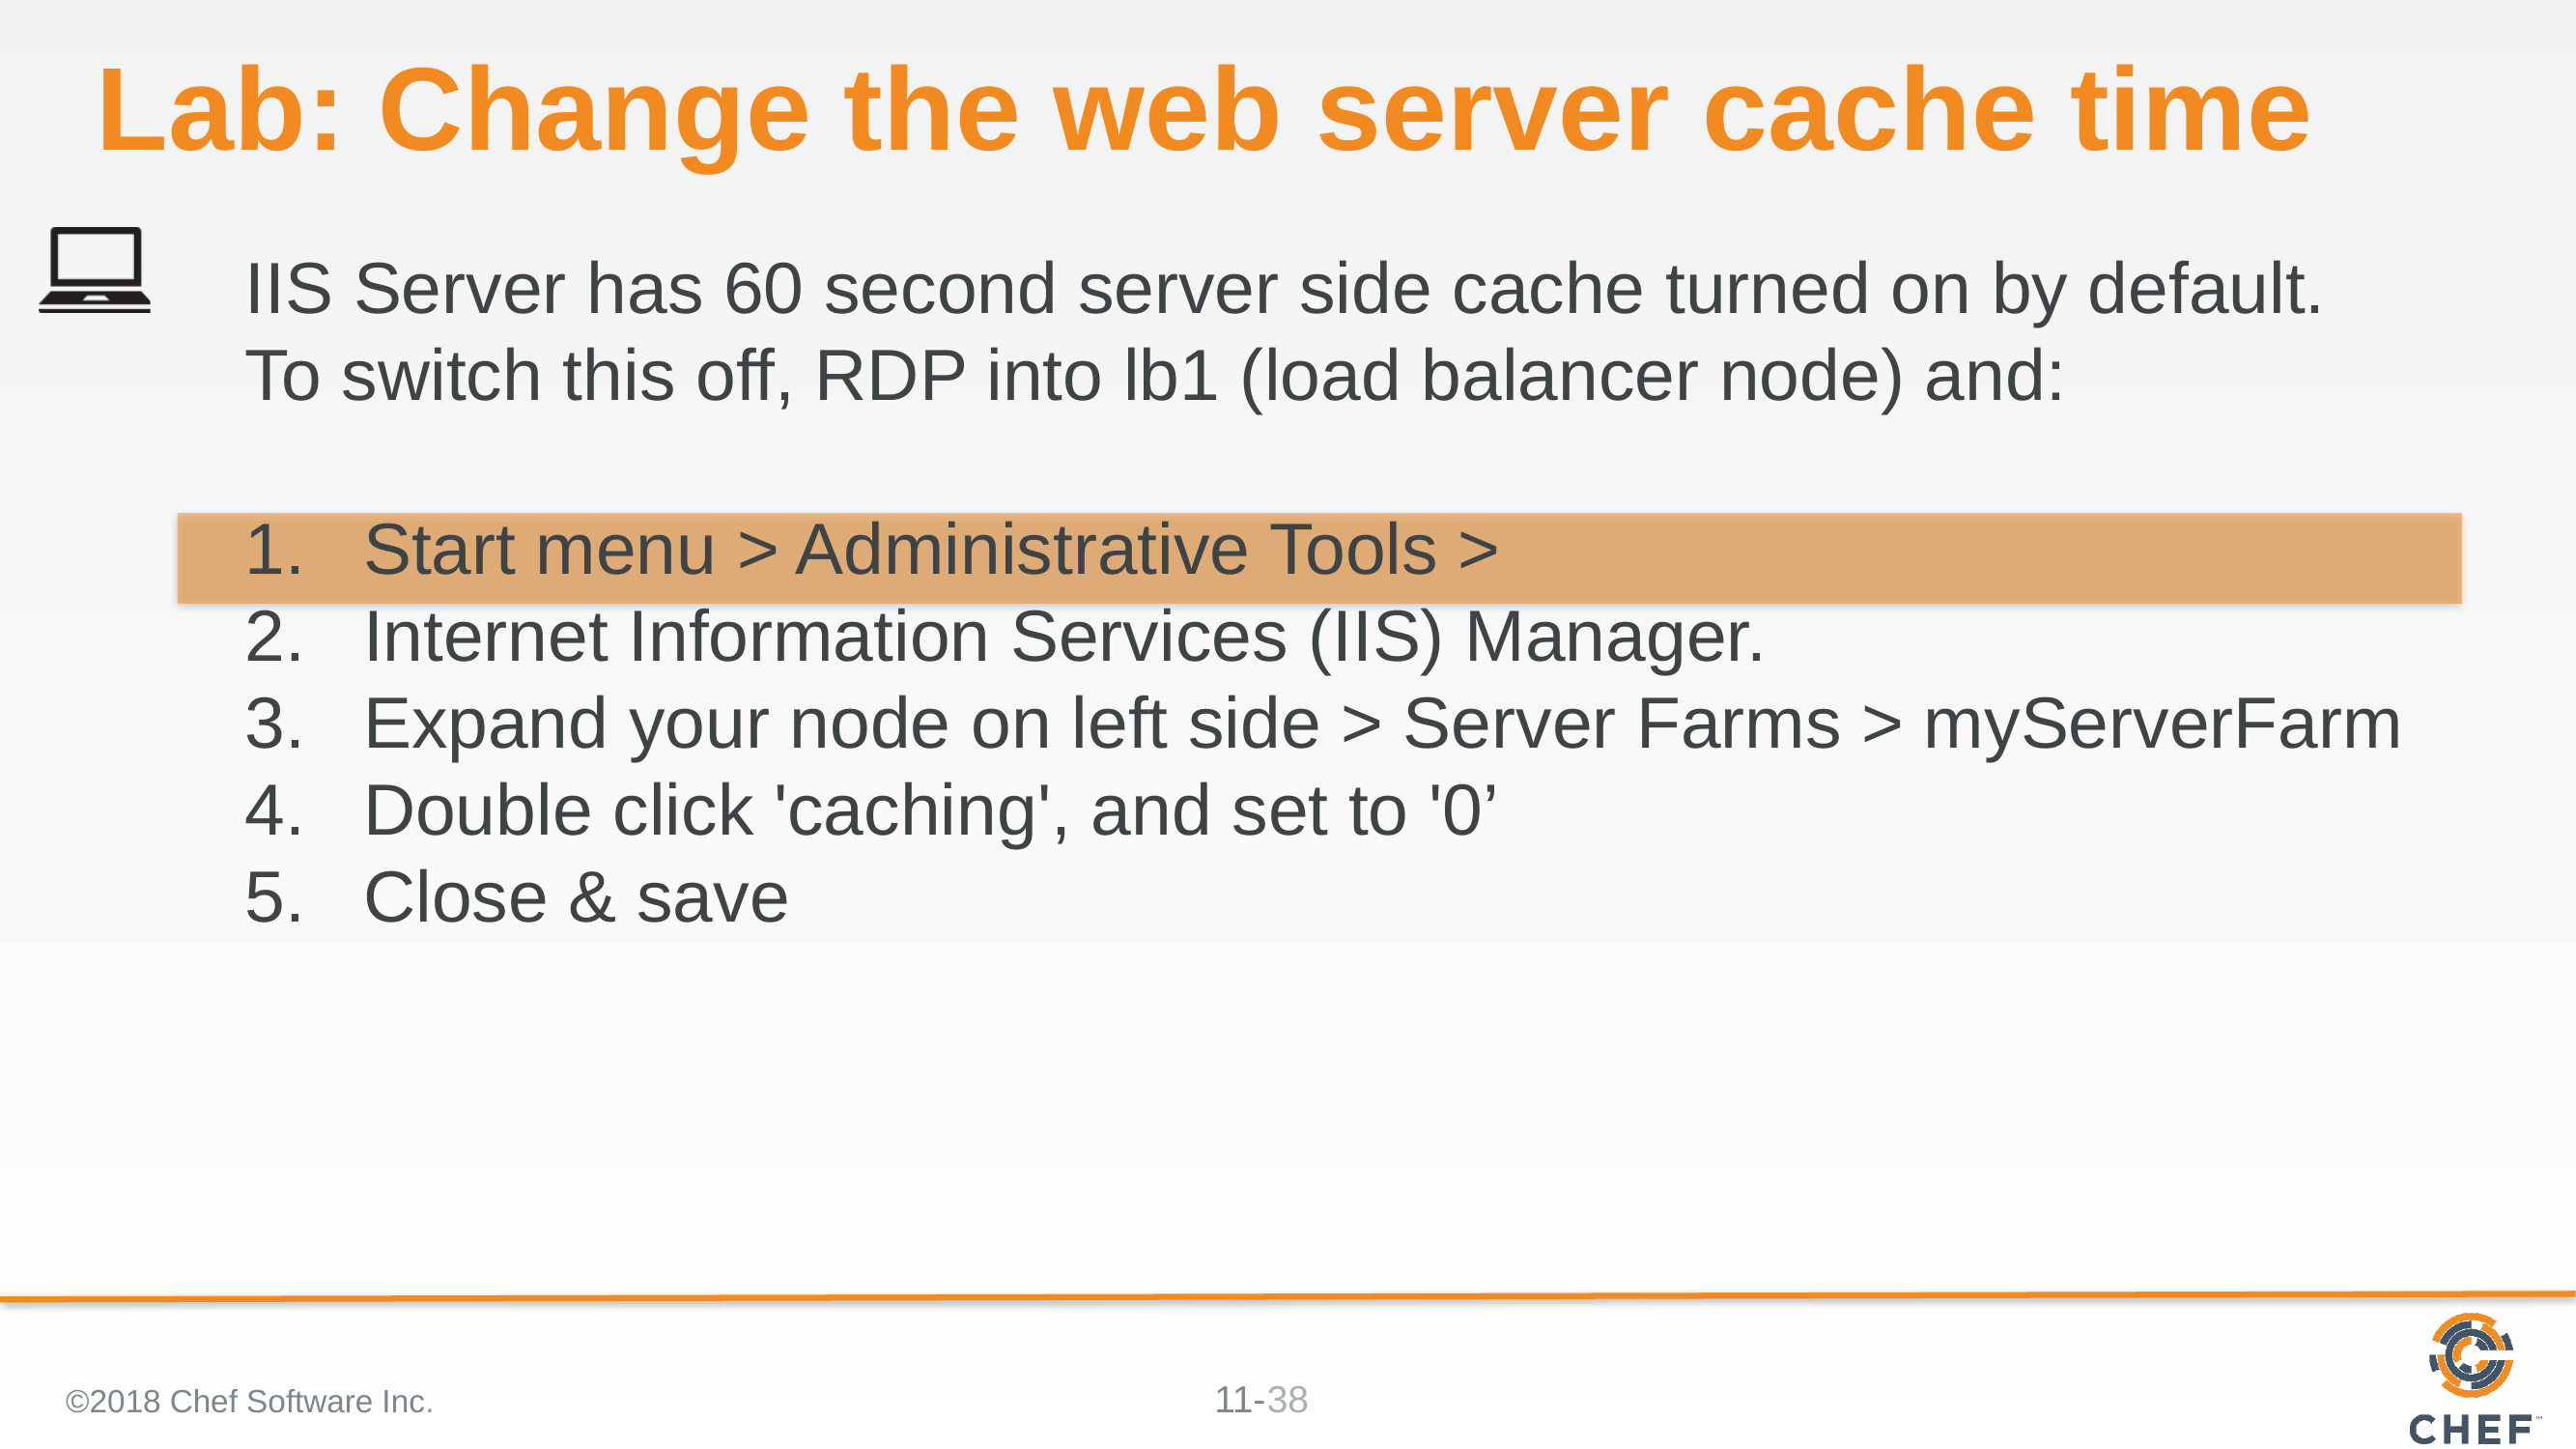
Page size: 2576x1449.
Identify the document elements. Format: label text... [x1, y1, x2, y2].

slide_number 38 [998, 1359, 1578, 1437]
footer ©2018 Chef Software Inc. [51, 1359, 952, 1440]
title Lab: Change the web server cache time [96, 48, 2463, 180]
text_box IIS Server has 60 second server side cache turned on by default. To switch this off, RDP into lb1 (load balancer node) and: Start menu > Administrative Tools > Internet Information Services (IIS) Manager. Expand your node on left side > Server Farms > myServerFarm Double click 'caching', and set to '0’ Close & save [231, 226, 376, 372]
picture [2399, 1297, 2550, 1449]
